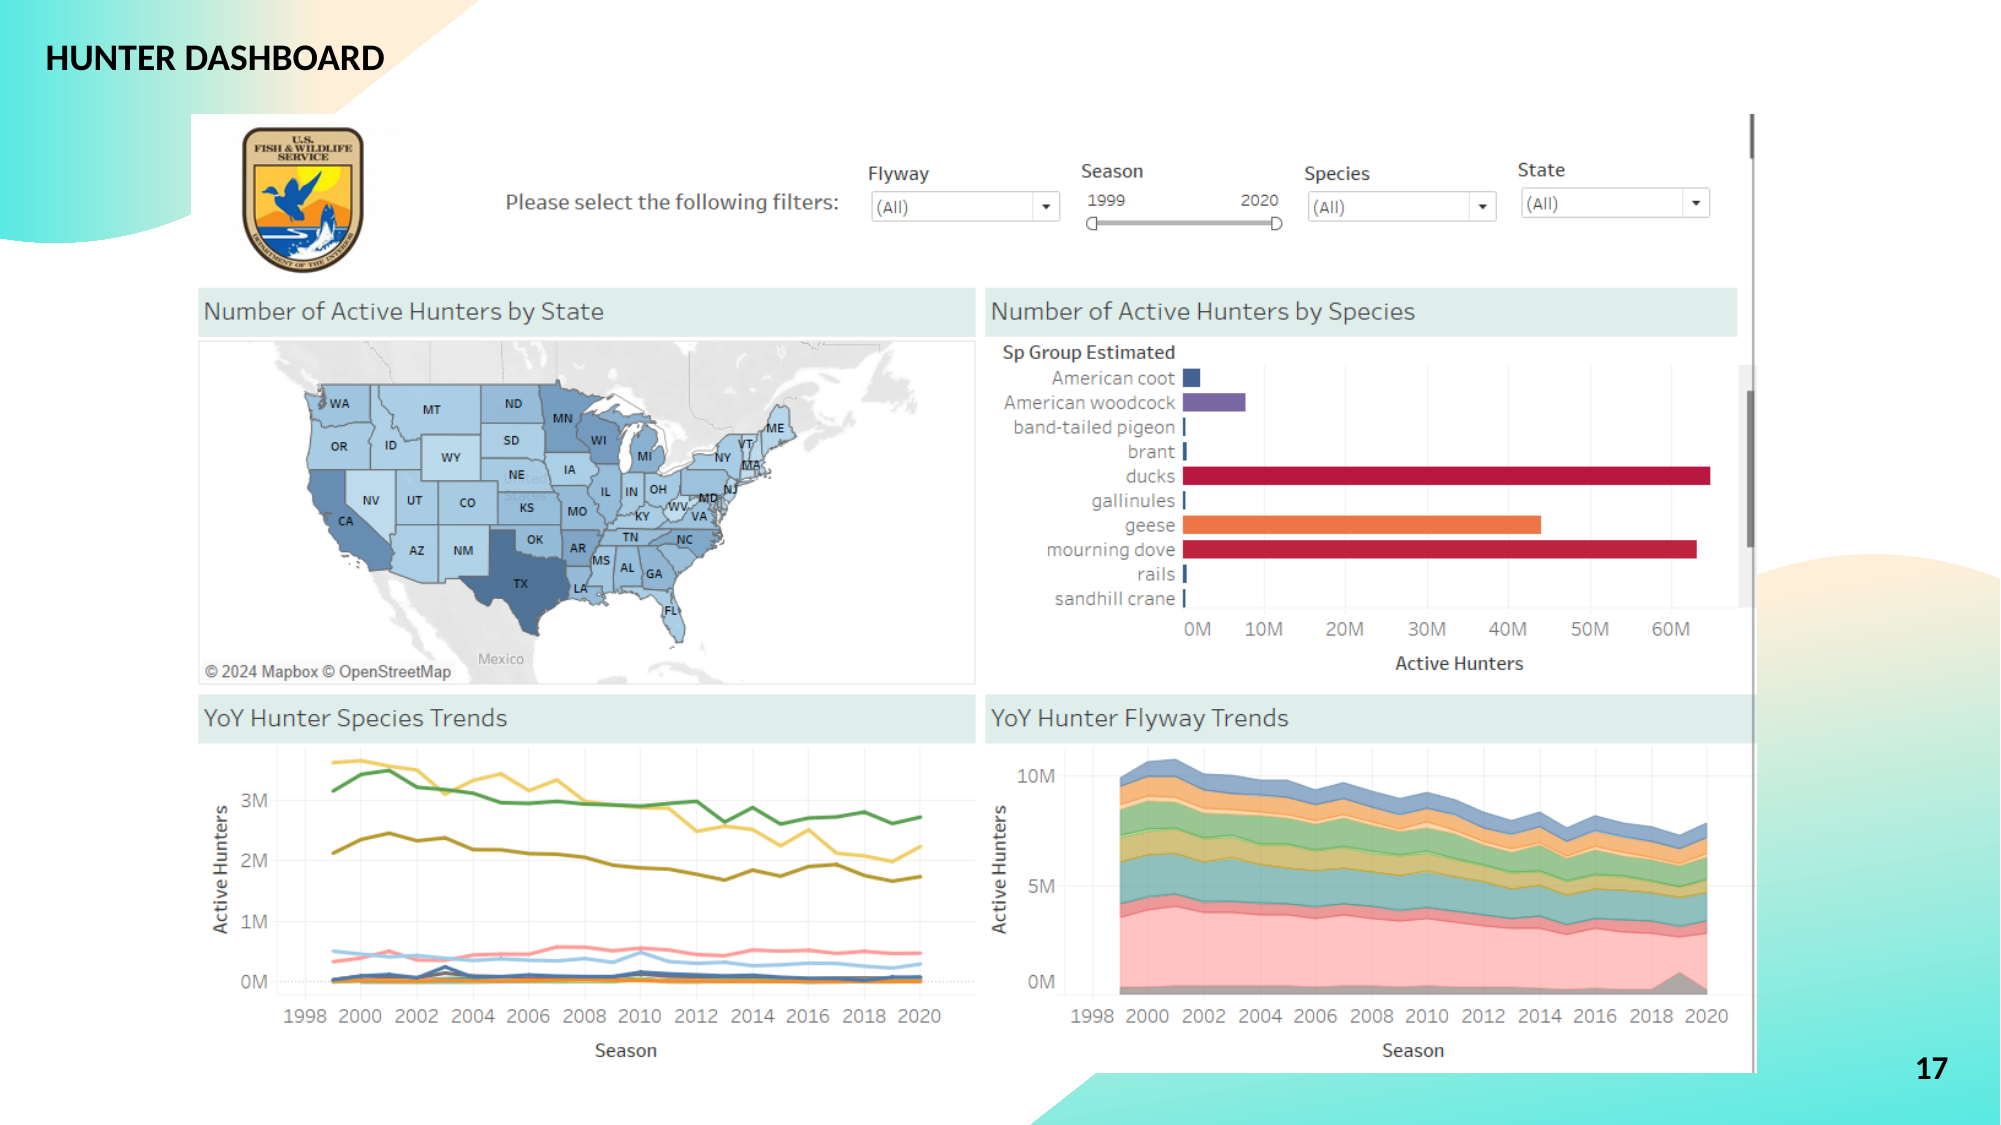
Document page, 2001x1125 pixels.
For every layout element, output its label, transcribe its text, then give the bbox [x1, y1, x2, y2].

title HUNTER DASHBOARD [30, 23, 428, 86]
slide_number 17 [1862, 1036, 1964, 1097]
picture [191, 114, 1757, 1073]
